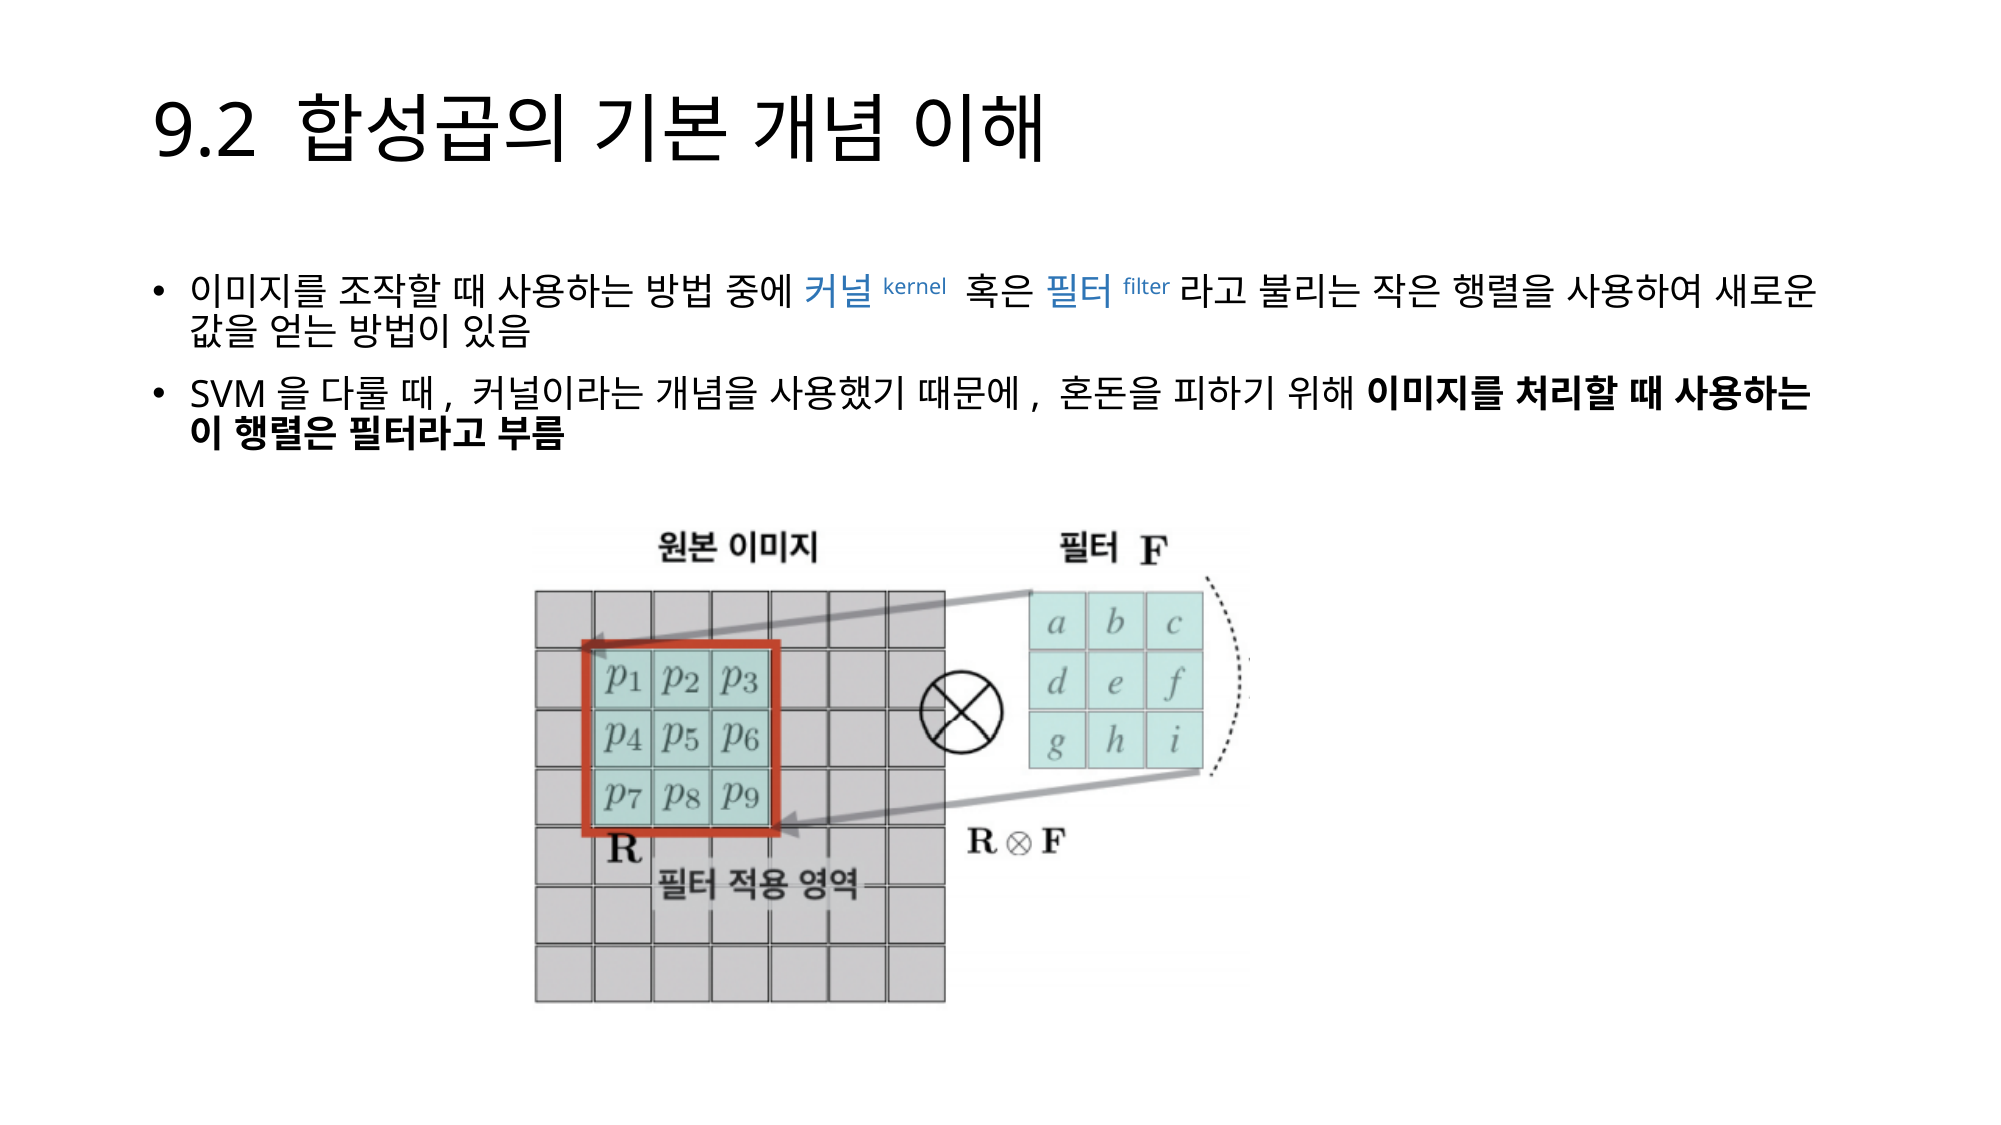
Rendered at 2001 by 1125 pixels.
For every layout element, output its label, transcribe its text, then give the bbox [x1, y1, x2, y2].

list 이미지를 조작할 때 사용하는 방법 중에 커널kernel 혹은 필터filter라고 불리는 작은 행렬을 사용하여 새로운 값을 얻는 방법이 있음 SVM을 다룰 때, 커널이라는 개념을 사용했기 때문에, 혼돈을 피하기 위해 이미지를 처리할 때 사용하는 이 행렬은 필터라고 부름 [137, 265, 1863, 971]
picture [399, 505, 1250, 1031]
title 9.2 합성곱의 기본 개념 이해 [137, 59, 1863, 206]
